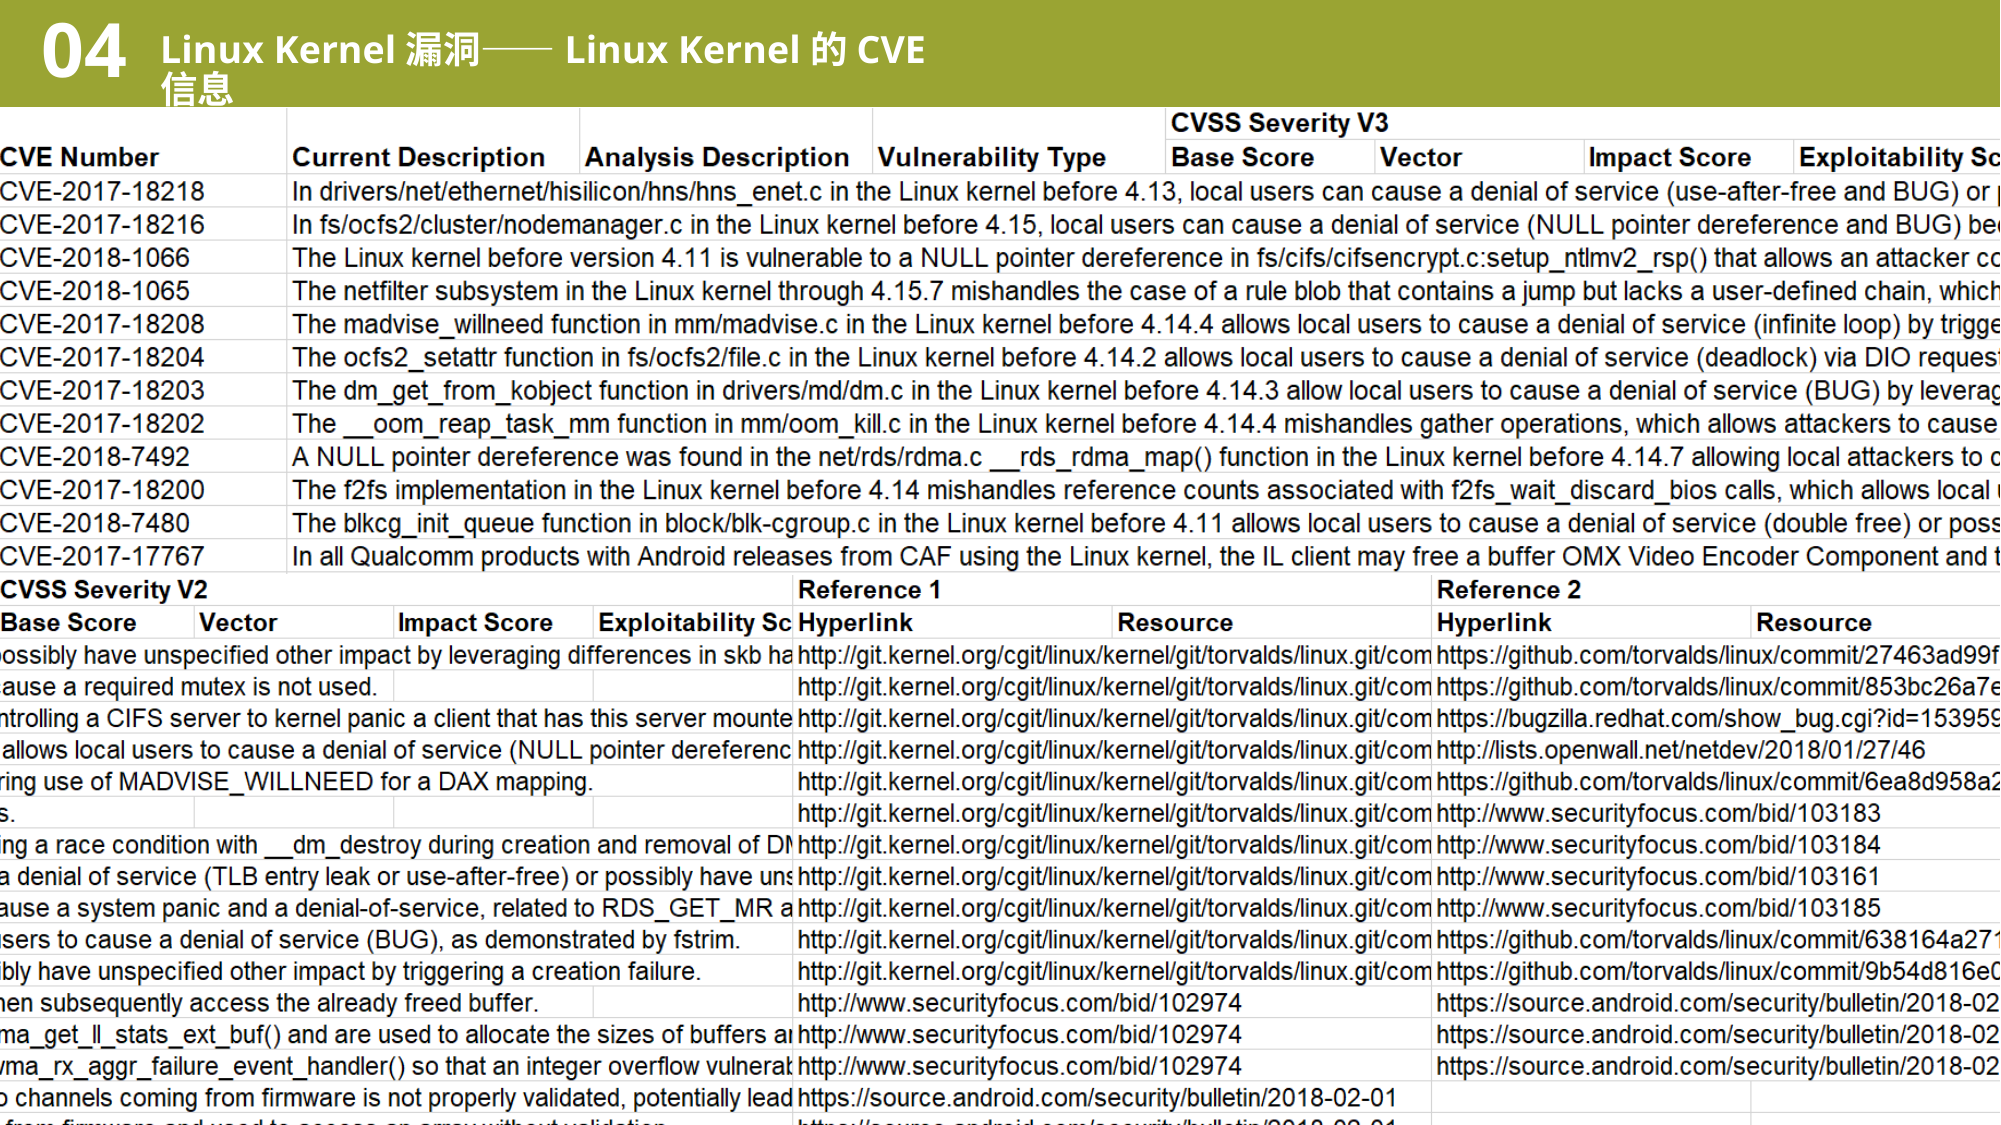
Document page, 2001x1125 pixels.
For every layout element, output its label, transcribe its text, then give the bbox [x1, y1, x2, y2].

picture [0, 108, 2000, 1125]
list Linux Kernel漏洞——Linux Kernel的CVE信息 [146, 23, 955, 84]
list 04 [26, 13, 146, 93]
